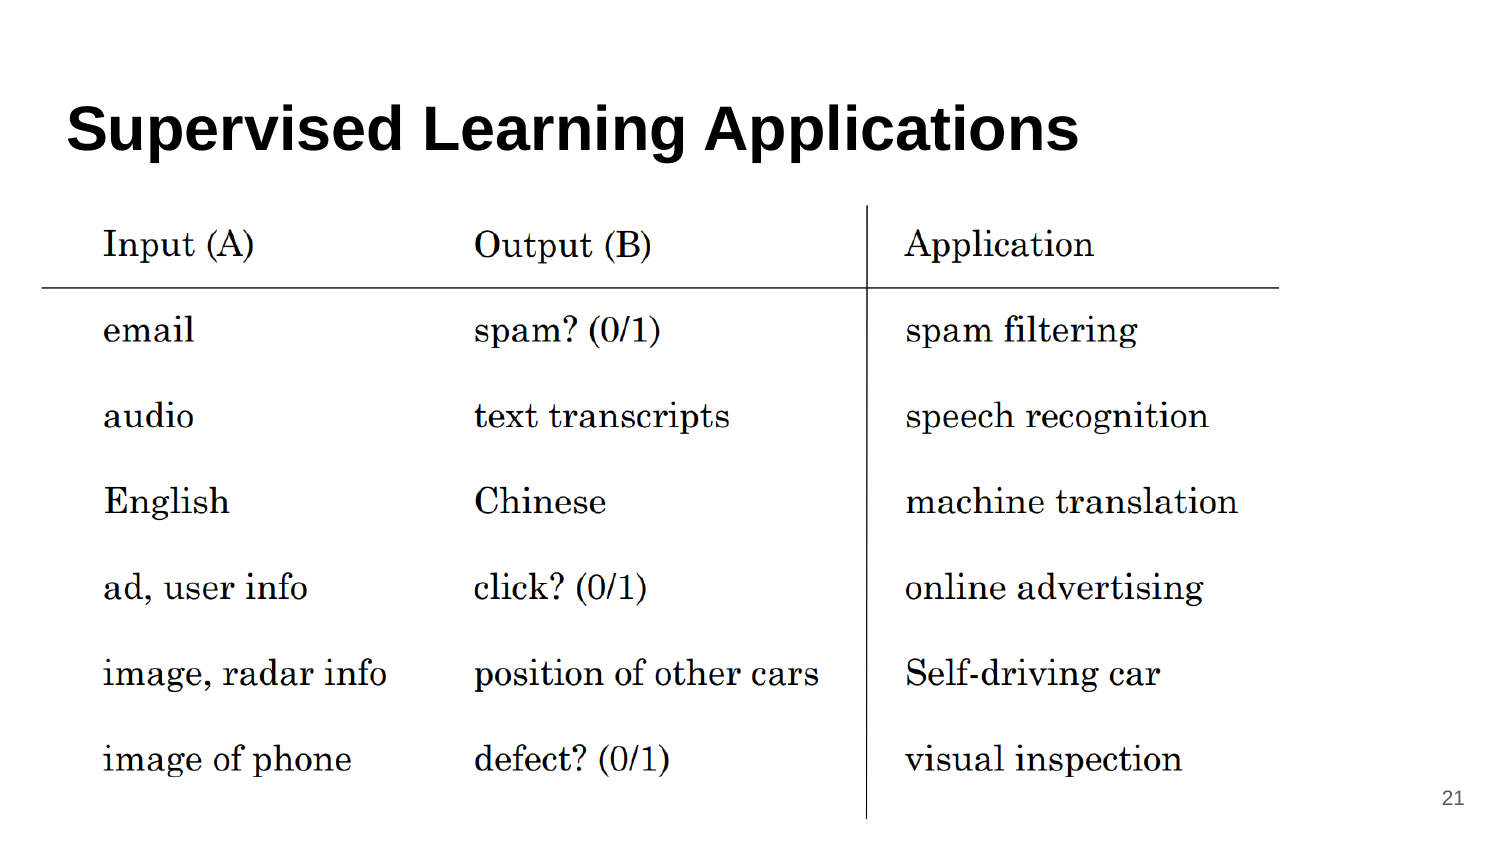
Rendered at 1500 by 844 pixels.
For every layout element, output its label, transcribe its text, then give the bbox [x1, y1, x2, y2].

picture [24, 191, 1282, 819]
slide_number ‹#› [1389, 764, 1480, 830]
title Supervised Learning Applications [51, 72, 1449, 167]
